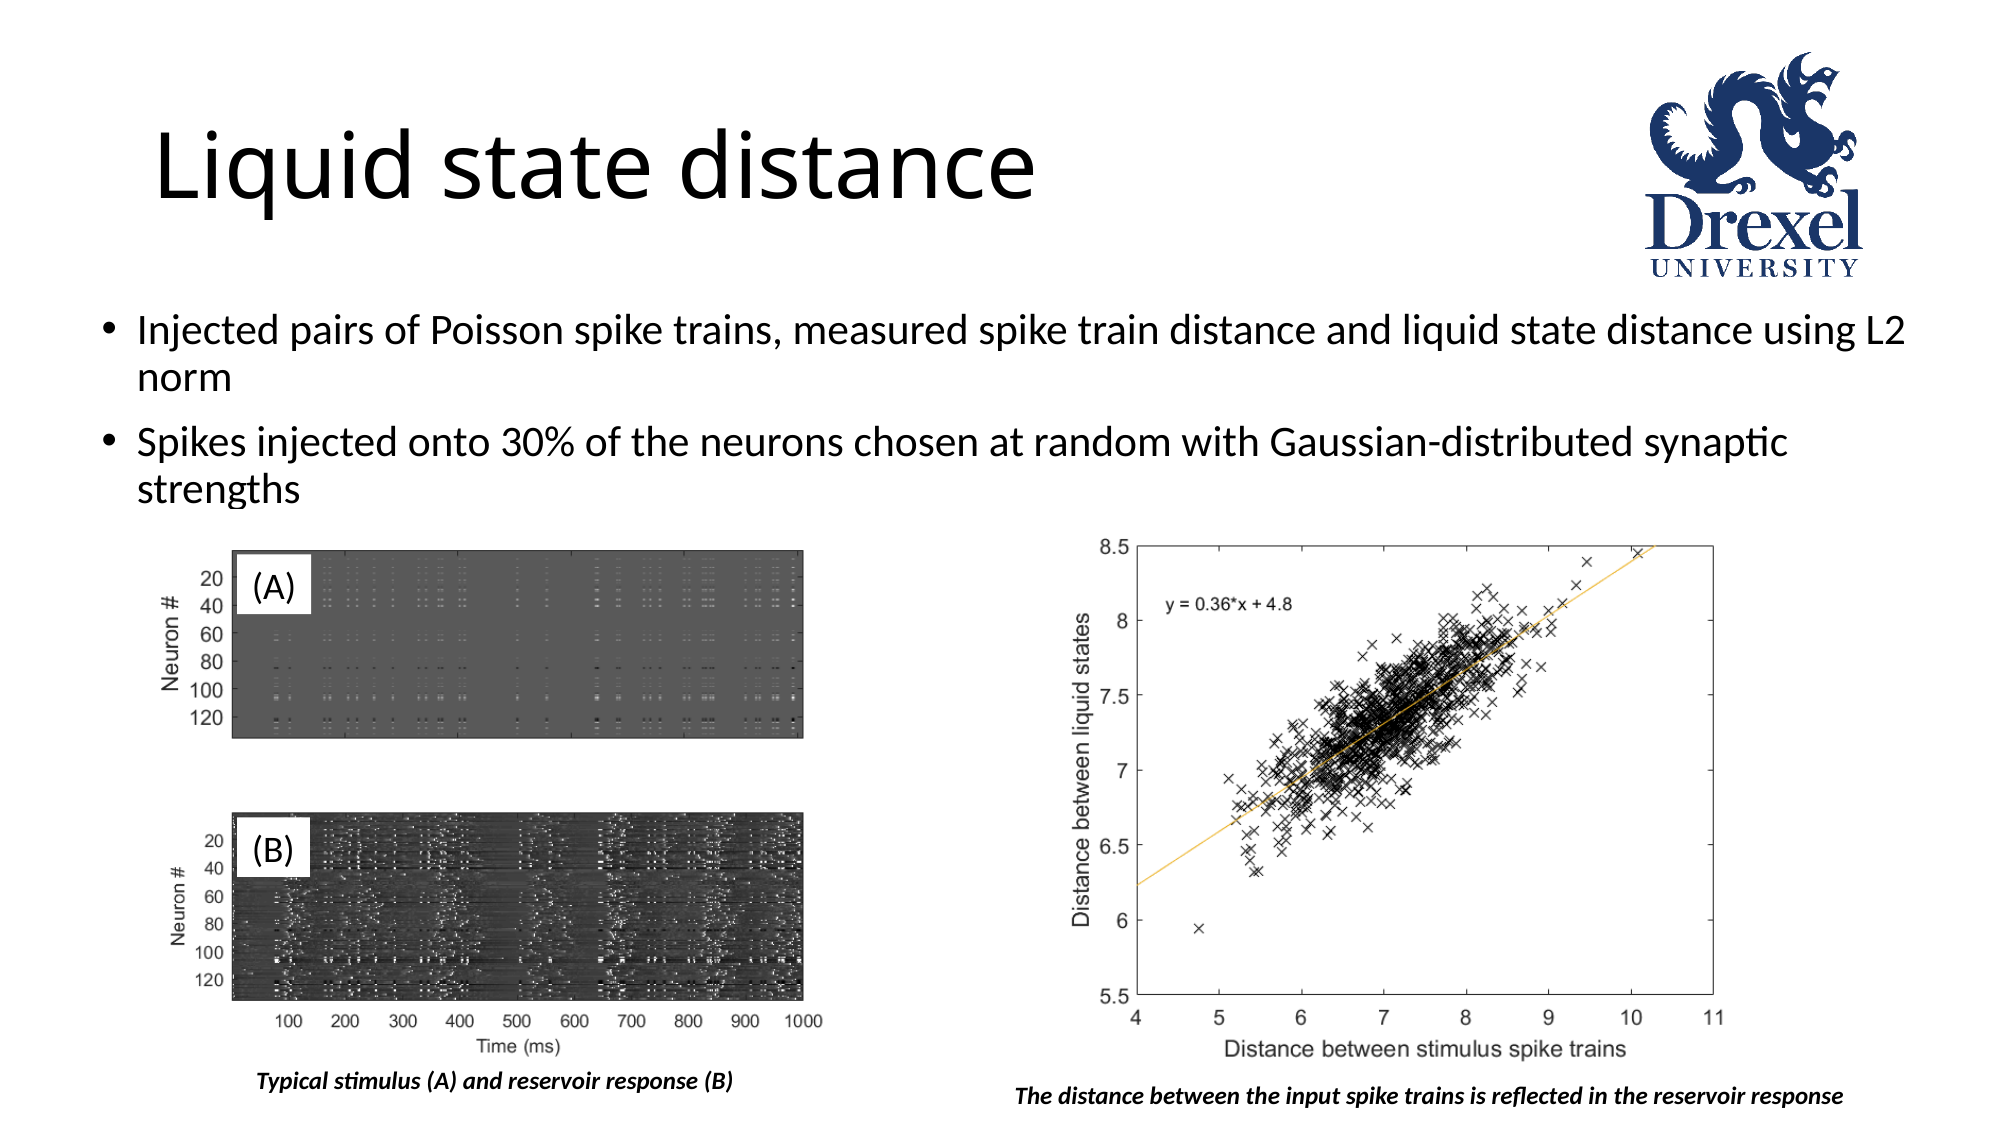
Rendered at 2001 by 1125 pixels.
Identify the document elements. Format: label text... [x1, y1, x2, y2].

text_box The distance between the input spike trains is reflected in the reservoir response [999, 1072, 1870, 1117]
picture [1040, 504, 1784, 1062]
list Injected pairs of Poisson spike trains, measured spike train distance and liquid state distance using L2 norm Spikes injected onto 30% of the neurons chosen at random with Gaussian-distributed synaptic strengths [86, 299, 1947, 522]
text_box Typical stimulus (A) and reservoir response (B) [241, 1063, 750, 1103]
picture [1645, 52, 1863, 277]
picture [136, 509, 873, 1063]
title Liquid state distance [137, 59, 1288, 278]
